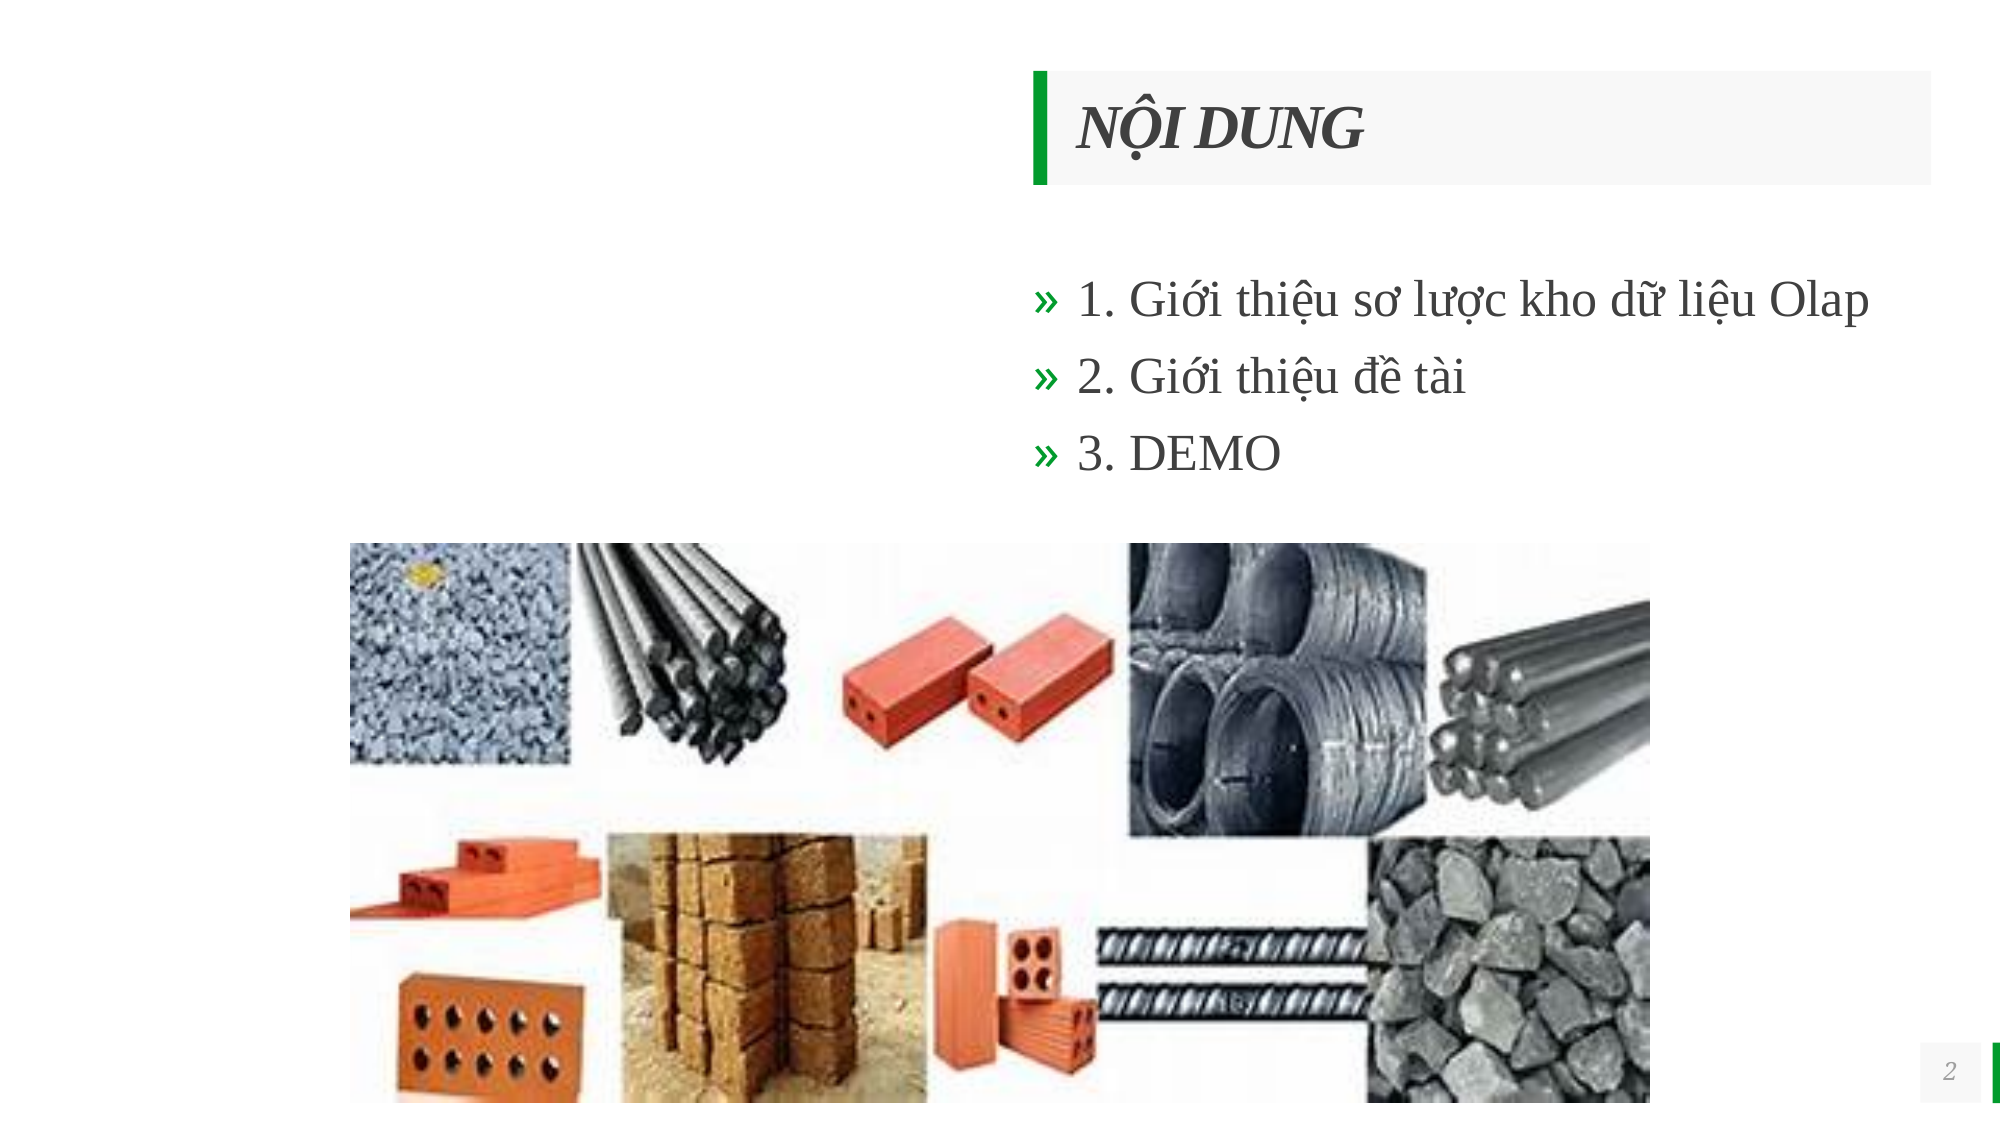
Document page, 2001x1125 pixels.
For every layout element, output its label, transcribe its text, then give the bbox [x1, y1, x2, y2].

picture [350, 543, 1650, 1103]
list 1. Giới thiệu sơ lược kho dữ liệu Olap 2. Giới thiệu đề tài 3. DEMO [1033, 271, 1932, 1004]
title NỘI DUNG [1047, 70, 1932, 185]
slide_number 2 [1920, 1042, 1982, 1103]
